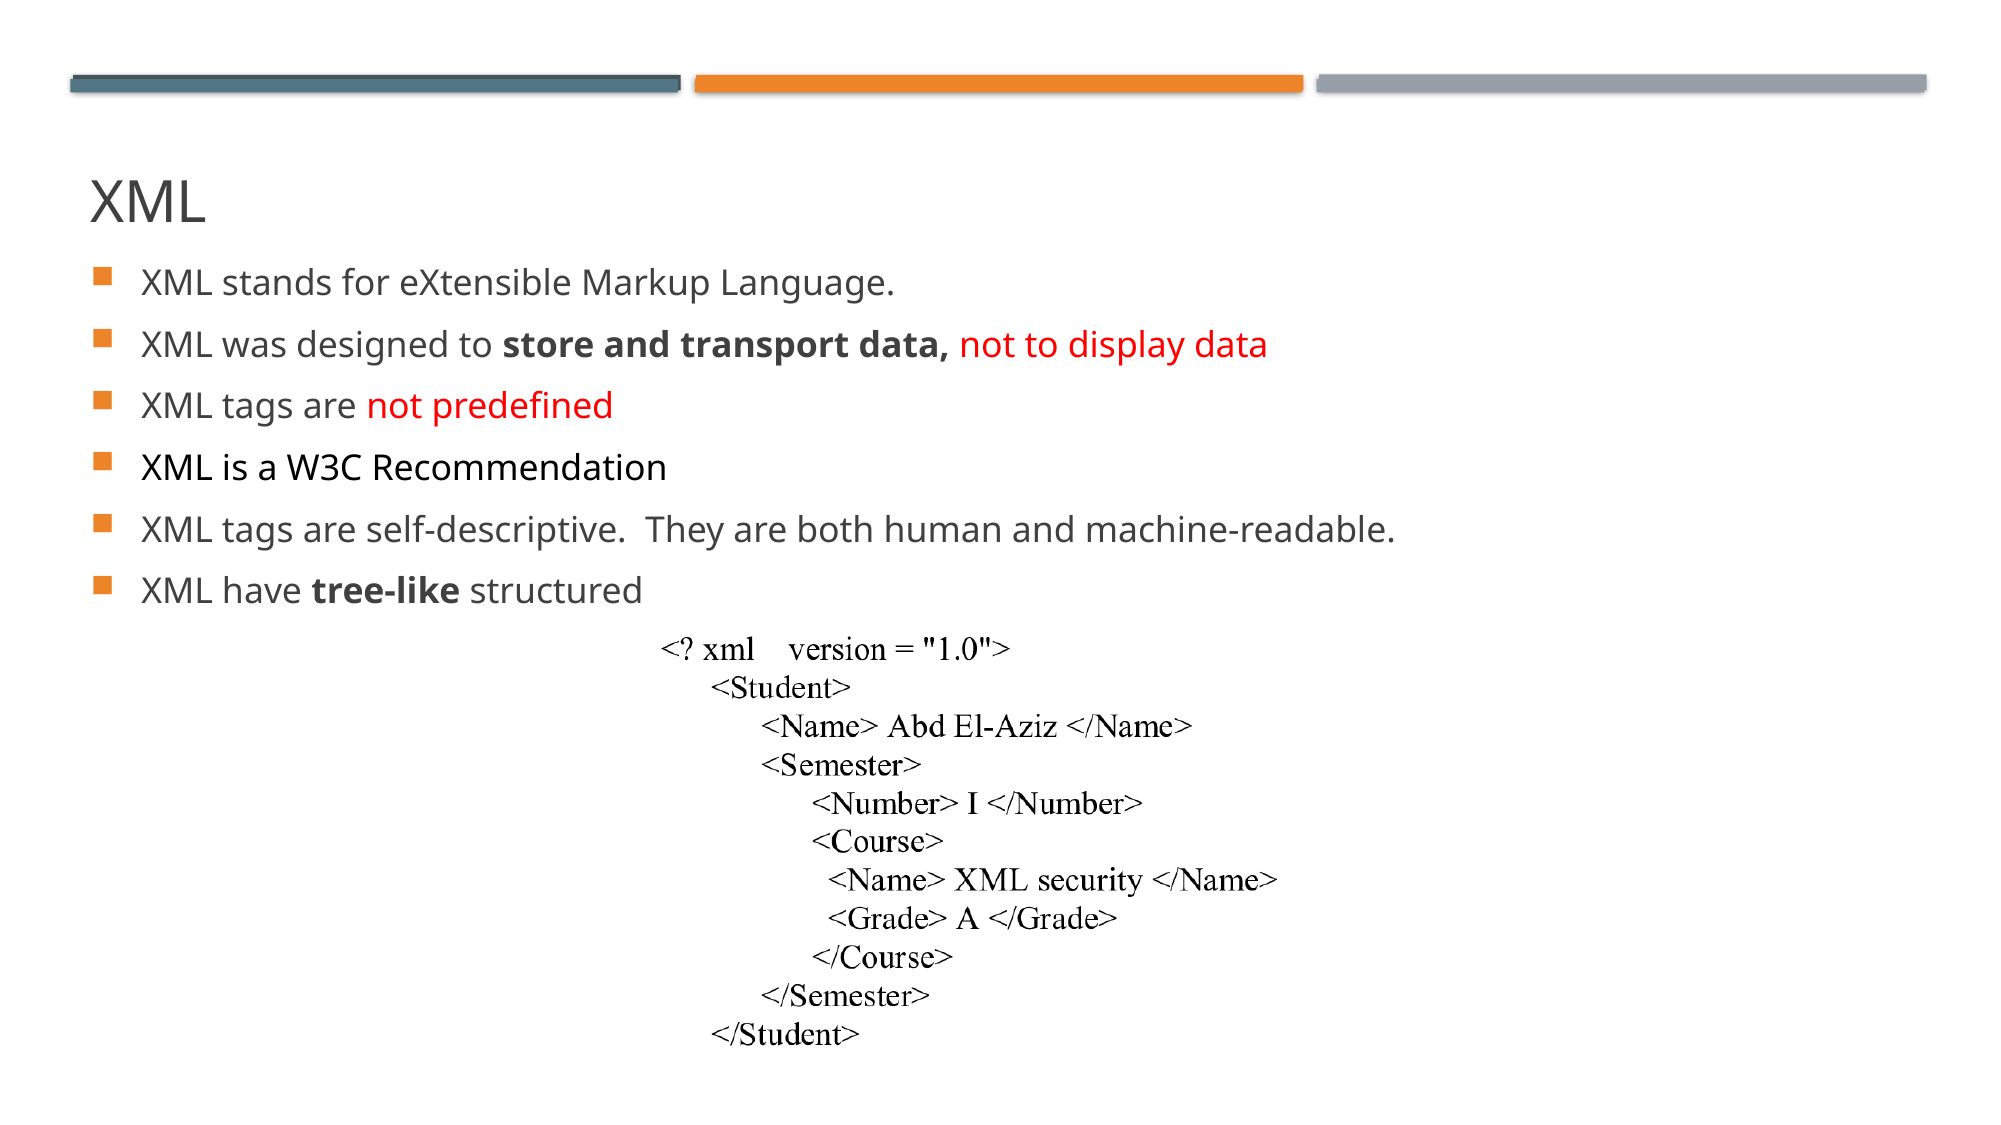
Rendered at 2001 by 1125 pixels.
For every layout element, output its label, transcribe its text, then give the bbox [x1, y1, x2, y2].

text_box XML stands for eXtensible Markup Language. XML was designed to store and transport data, not to display data XML tags are not predefined XML is a W3C Recommendation XML tags are self-descriptive. They are both human and machine-readable. XML have tree-like structured [74, 252, 1924, 619]
picture [619, 629, 1317, 1048]
title XML [75, 139, 1924, 242]
